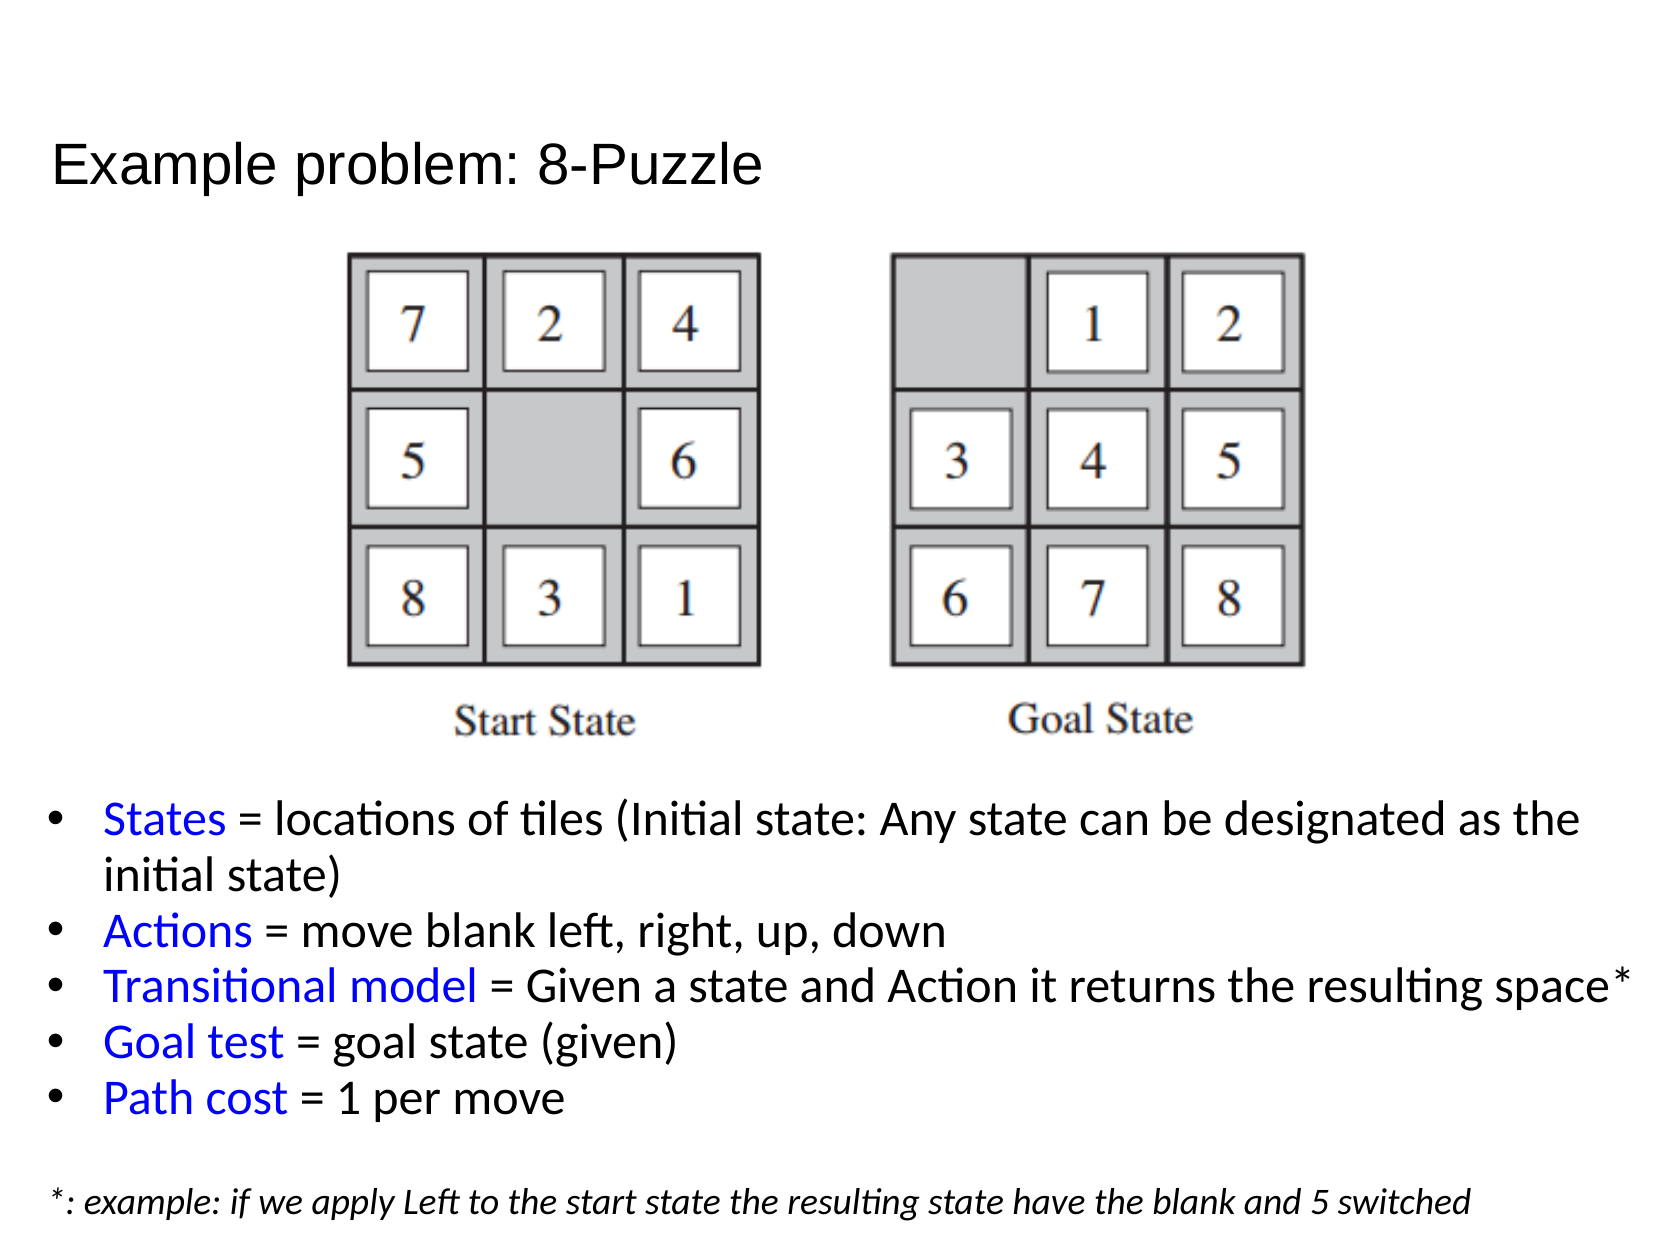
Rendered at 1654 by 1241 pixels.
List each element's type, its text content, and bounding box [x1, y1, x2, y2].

picture [327, 241, 1326, 760]
list Example problem: 8-Puzzle [50, 127, 1654, 229]
text_box States = locations of tiles (Initial state: Any state can be designated as the initial state) Actions = move blank left, right, up, down Transitional model = Given a state and Action it returns the resulting space* Goal test = goal state (given) Path cost = 1 per move *: example: if we apply Left to the start state the resulting state have the blank and 5 switched [35, 785, 1654, 1229]
